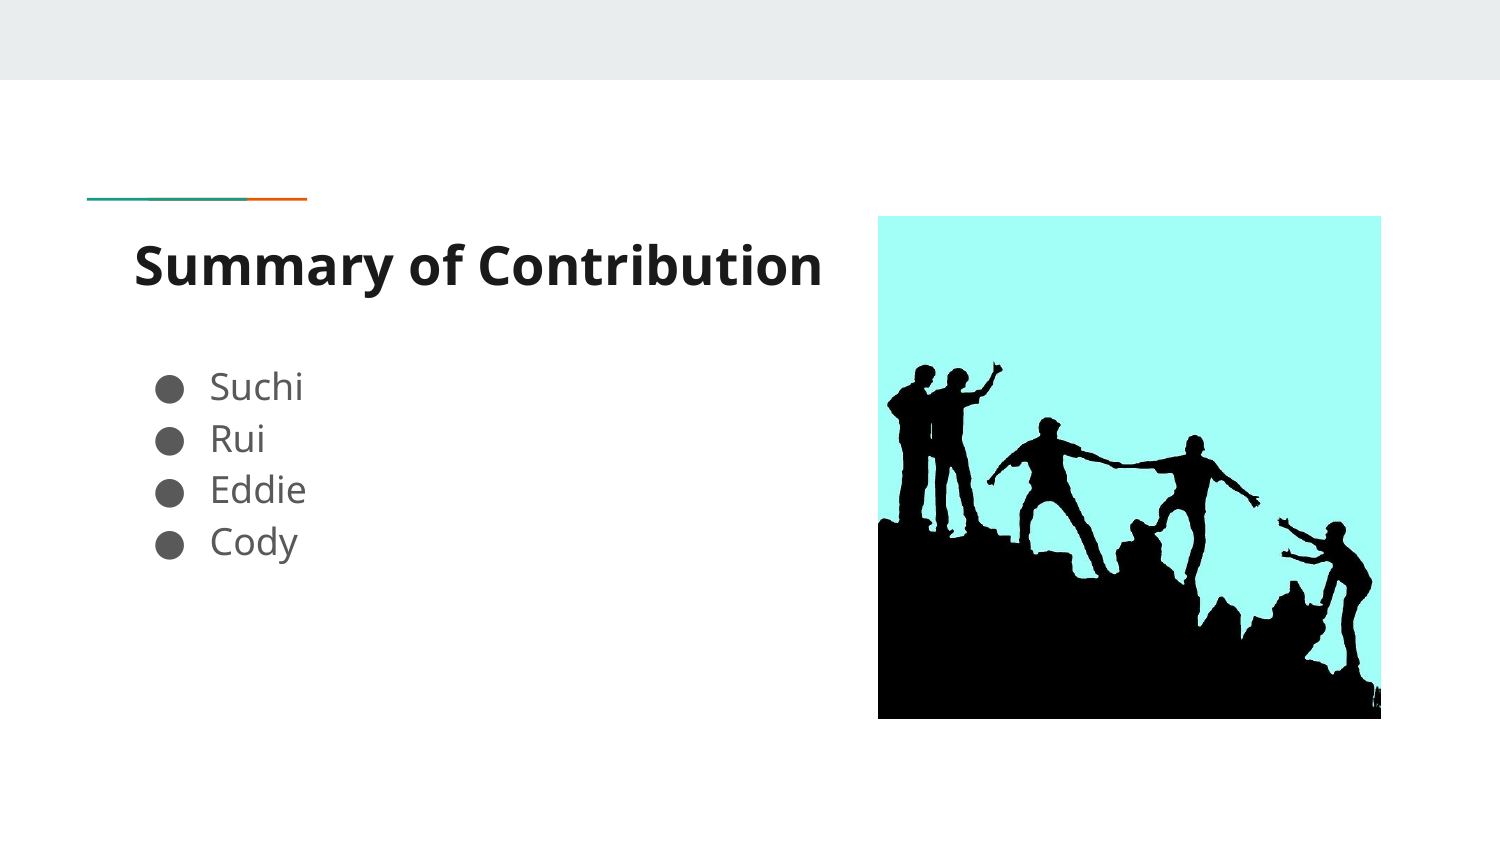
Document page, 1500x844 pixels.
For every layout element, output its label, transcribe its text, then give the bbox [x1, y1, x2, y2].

title Summary of Contribution [119, 216, 875, 305]
list Suchi Rui Eddie Cody [119, 341, 872, 712]
picture [877, 216, 1382, 720]
